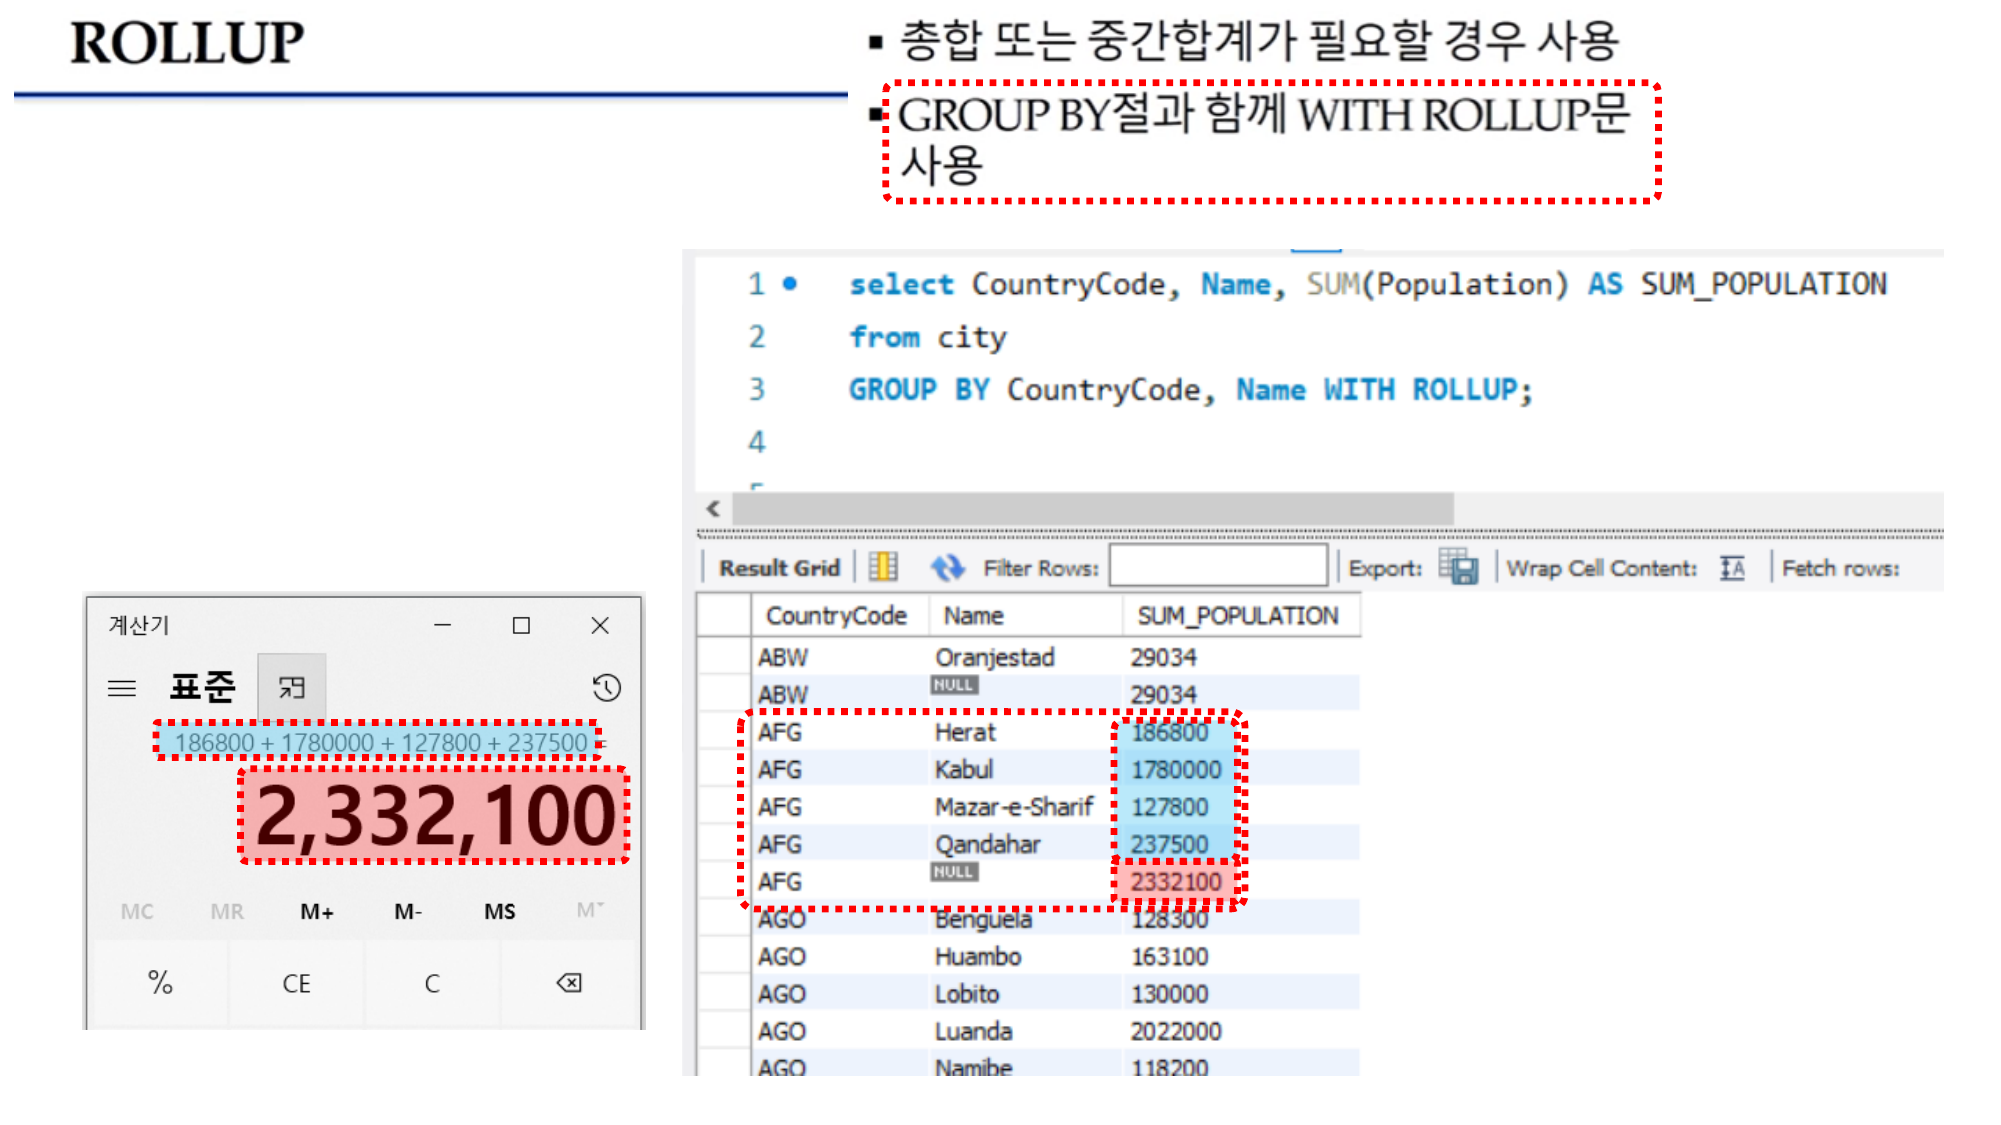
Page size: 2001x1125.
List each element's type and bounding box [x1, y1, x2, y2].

picture [682, 249, 1944, 1076]
picture [14, 0, 1640, 196]
text_box [885, 81, 1660, 202]
picture [82, 591, 646, 1030]
